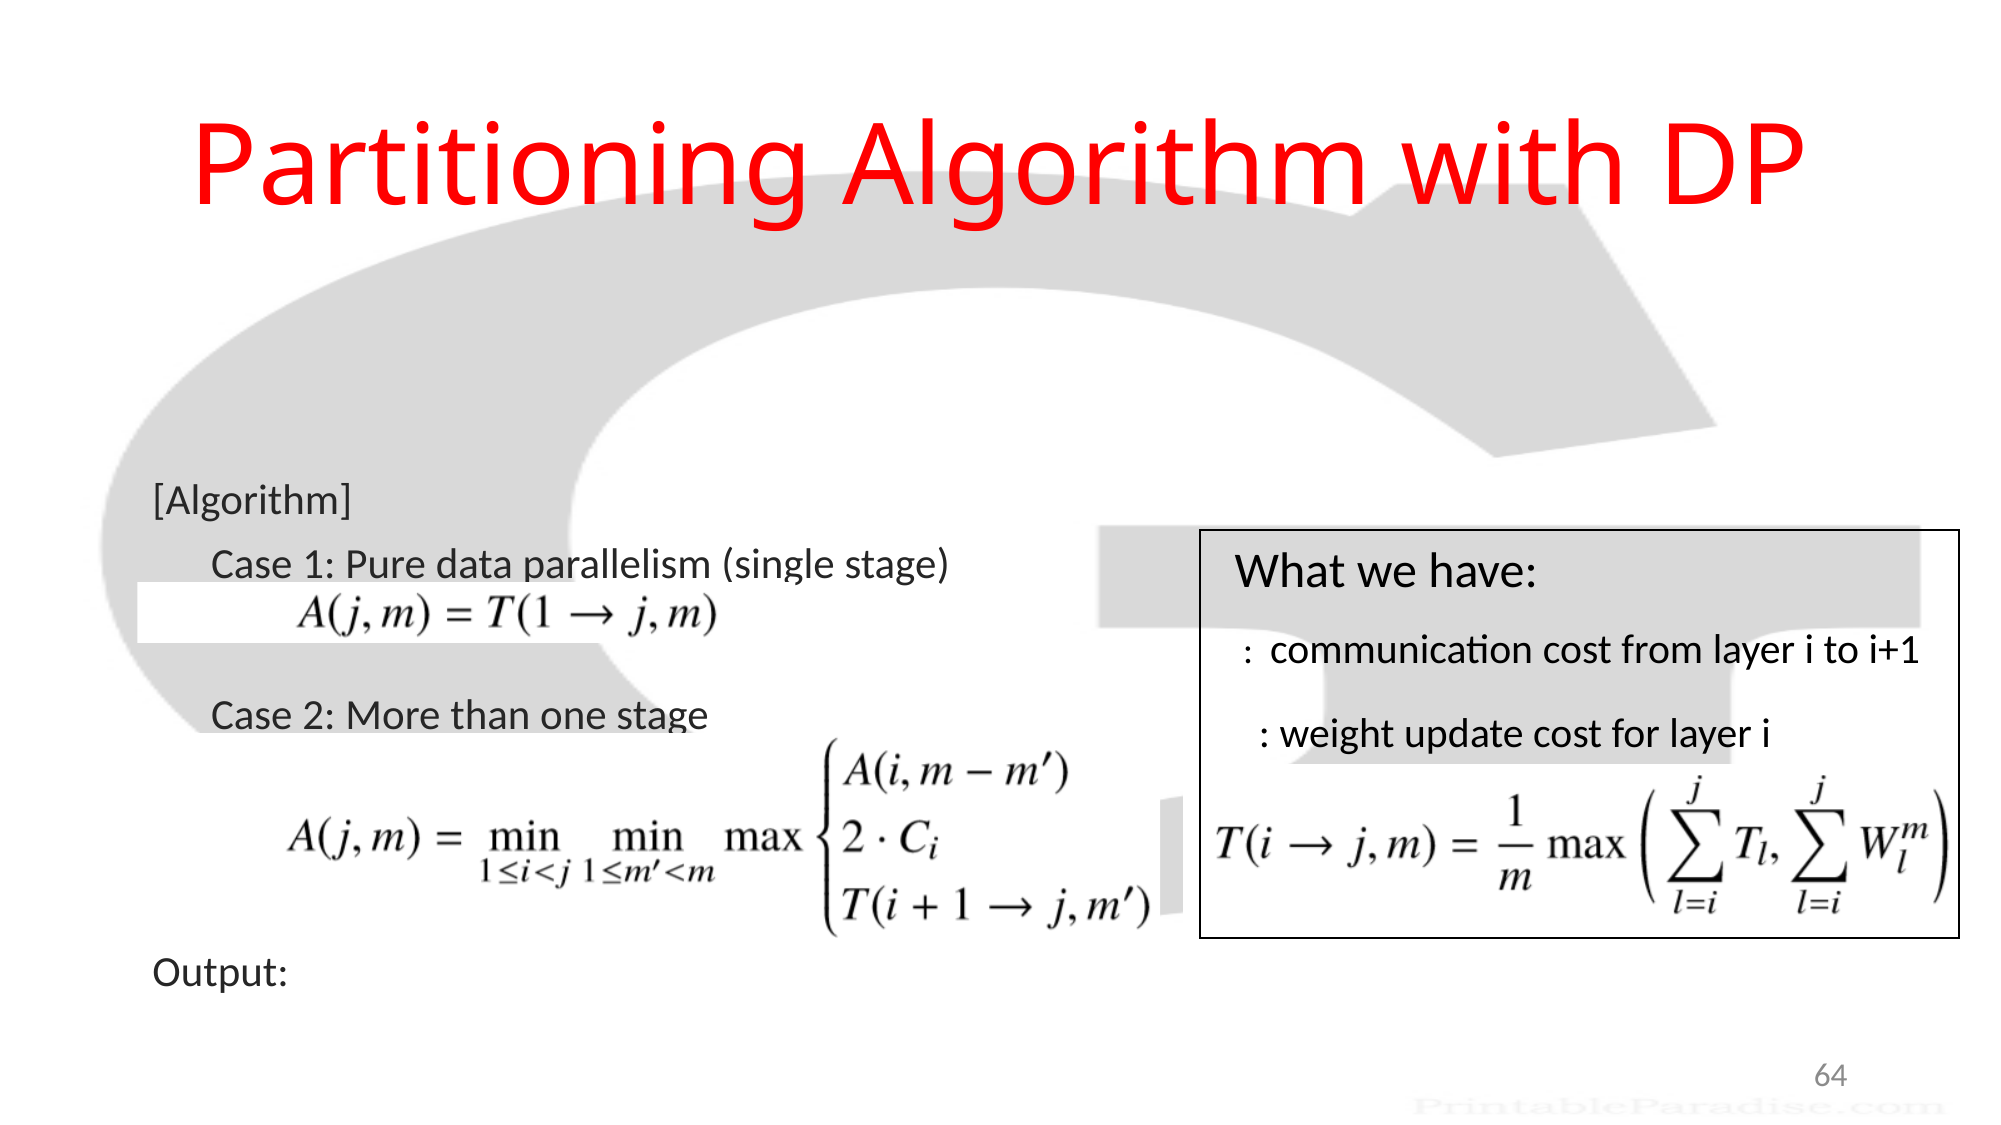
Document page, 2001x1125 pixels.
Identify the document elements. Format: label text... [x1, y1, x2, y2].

slide_number 64 [1412, 1042, 1863, 1103]
title Partitioning Algorithm with DP [137, 59, 1863, 278]
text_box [1183, 530, 1976, 938]
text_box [137, 582, 1160, 938]
